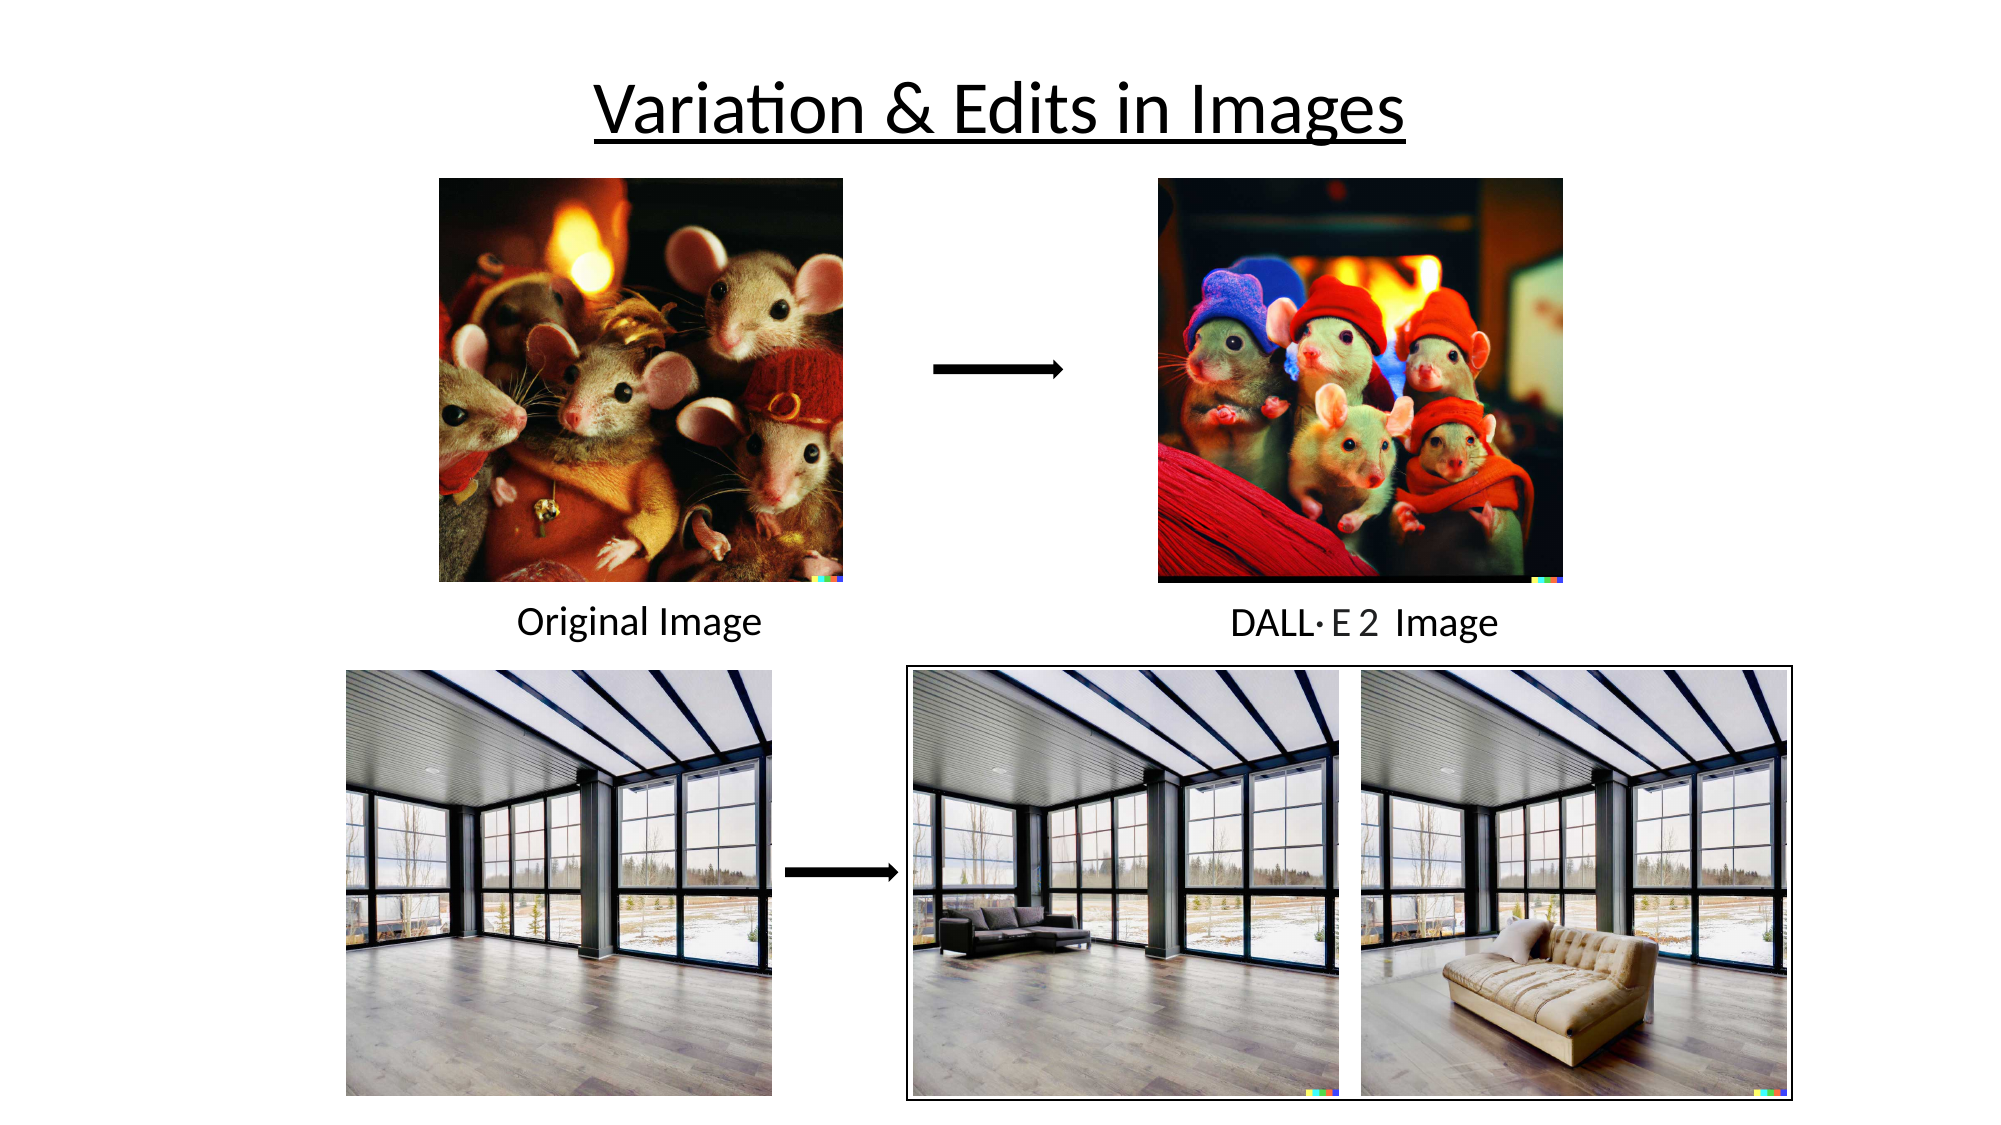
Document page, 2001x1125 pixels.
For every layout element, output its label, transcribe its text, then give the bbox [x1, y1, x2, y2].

title Variation & Edits in Images [137, 1, 1863, 219]
text_box DALL·E2 Image [1178, 587, 1551, 652]
picture [913, 670, 1339, 1096]
text_box [932, 357, 1065, 382]
picture [1158, 178, 1563, 583]
picture [346, 670, 772, 1096]
picture [438, 178, 843, 583]
picture [1361, 670, 1787, 1096]
text_box [906, 665, 1793, 1101]
text_box [784, 860, 900, 885]
text_box Original Image [437, 586, 842, 652]
